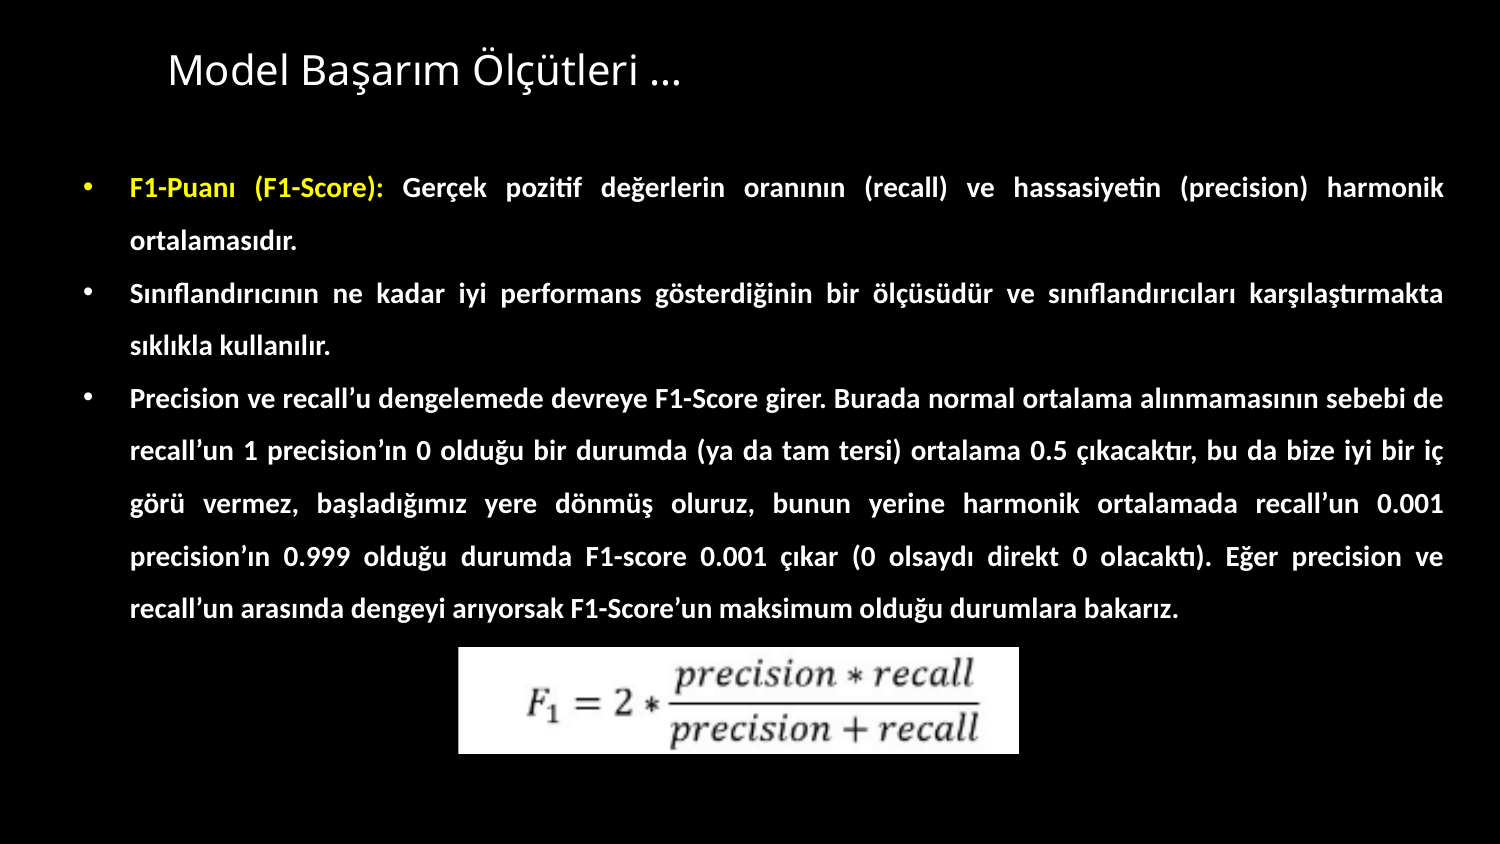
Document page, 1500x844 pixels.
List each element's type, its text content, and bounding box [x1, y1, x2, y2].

title Model Başarım Ölçütleri … [152, 0, 1338, 143]
text_box F1-Puanı (F1-Score): Gerçek pozitif değerlerin oranının (recall) ve hassasiyetin (precision) harmonik ortalamasıdır. Sınıflandırıcının ne kadar iyi performans gösterdiğinin bir ölçüsüdür ve sınıflandırıcıları karşılaştırmakta sıklıkla kullanılır. Precision ve recall’u dengelemede devreye F1-Score girer. Burada normal ortalama alınmamasının sebebi de recall’un 1 precision’ın 0 olduğu bir durumda (ya da tam tersi) ortalama 0.5 çıkacaktır, bu da bize iyi bir iç görü vermez, başladığımız yere dönmüş oluruz, bunun yerine harmonik ortalamada recall’un 0.001 precision’ın 0.999 olduğu durumda F1-score 0.001 çıkar (0 olsaydı direkt 0 olacaktı). Eğer precision ve recall’un arasında dengeyi arıyorsak F1-Score’un maksimum olduğu durumlara bakarız. [68, 143, 1461, 799]
picture [458, 647, 1019, 754]
